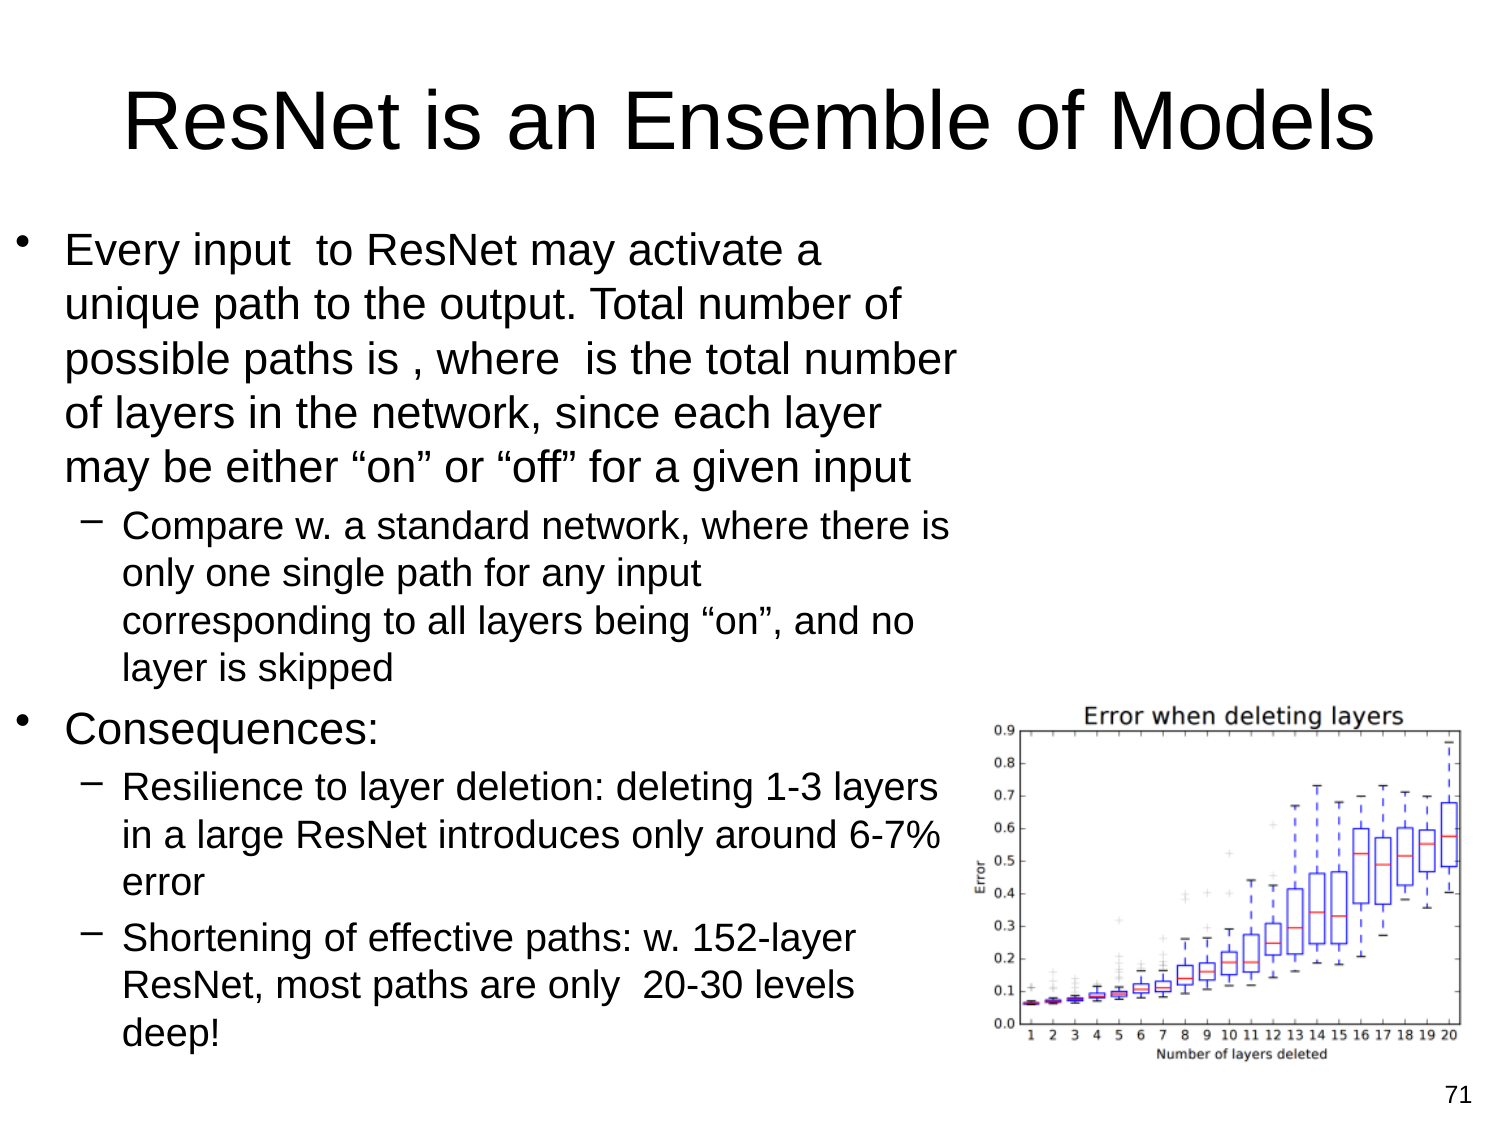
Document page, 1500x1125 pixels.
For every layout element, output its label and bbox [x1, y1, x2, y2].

picture [925, 668, 1500, 1077]
slide_number [1137, 1077, 1488, 1112]
title [74, 44, 1426, 188]
